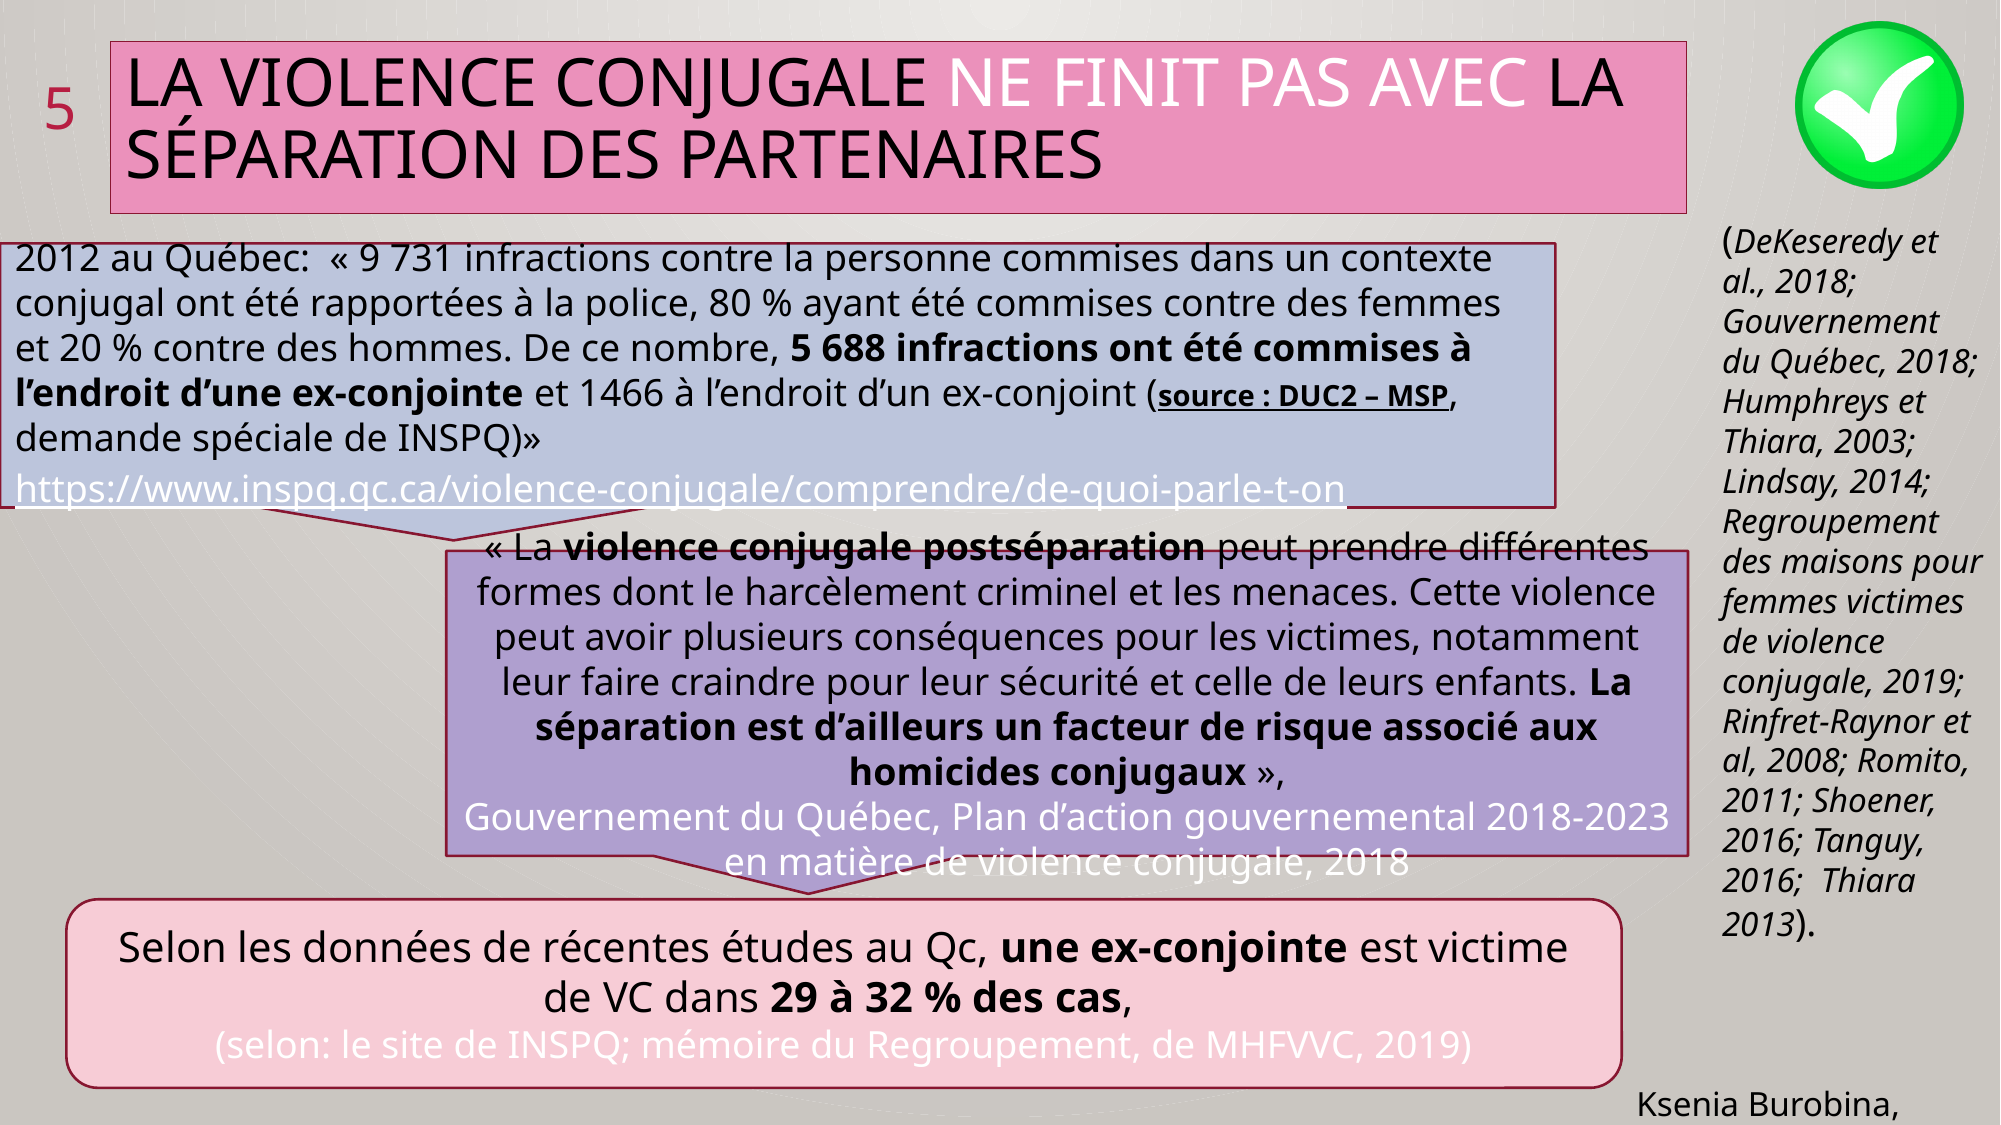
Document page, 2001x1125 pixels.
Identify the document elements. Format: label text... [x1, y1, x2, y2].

text_box 2012 au Québec: « 9 731 infractions contre la personne commises dans un contexte conjugal ont été rapportées à la police, 80 % ayant été commises contre des femmes et 20 % contre des hommes. De ce nombre, 5 688 infractions ont été commises à l’endroit d’une ex-conjointe et 1466 à l’endroit d’un ex-conjoint (source : DUC2 – MSP, demande spéciale de INSPQ)» https://www.inspq.qc.ca/violence-conjugale/comprendre/de-quoi-parle-t-on [0, 242, 1557, 542]
text_box « La violence conjugale postséparation peut prendre différentes formes dont le harcèlement criminel et les menaces. Cette violence peut avoir plusieurs conséquences pour les victimes, notamment leur faire craindre pour leur sécurité et celle de leurs enfants. La séparation est d’ailleurs un facteur de risque associé aux homicides conjugaux », Gouvernement du Québec, Plan d’action gouvernemental 2018-2023 en matière de violence conjugale, 2018 [444, 549, 1690, 896]
text_box (DeKeseredy et al., 2018; Gouvernement du Québec, 2018; Humphreys et Thiara, 2003; Lindsay, 2014; Regroupement des maisons pour femmes victimes de violence conjugale, 2019; Rinfret-Raynor et al, 2008; Romito, 2011; Shoener, 2016; Tanguy, 2016; Thiara 2013). [1707, 208, 2000, 952]
title La violence conjugale NE finit PAS avec la séparation des partenaires [110, 41, 1687, 214]
picture [1795, 21, 1964, 190]
slide_number 5 [0, 64, 92, 147]
text_box Selon les données de récentes études au Qc, une ex-conjointe est victime de VC dans 29 à 32 % des cas, (selon: le site de INSPQ; mémoire du Regroupement, de MHFVVC, 2019) [65, 897, 1624, 1090]
text_box Ksenia Burobina, 2019.06 [1621, 1075, 2000, 1125]
